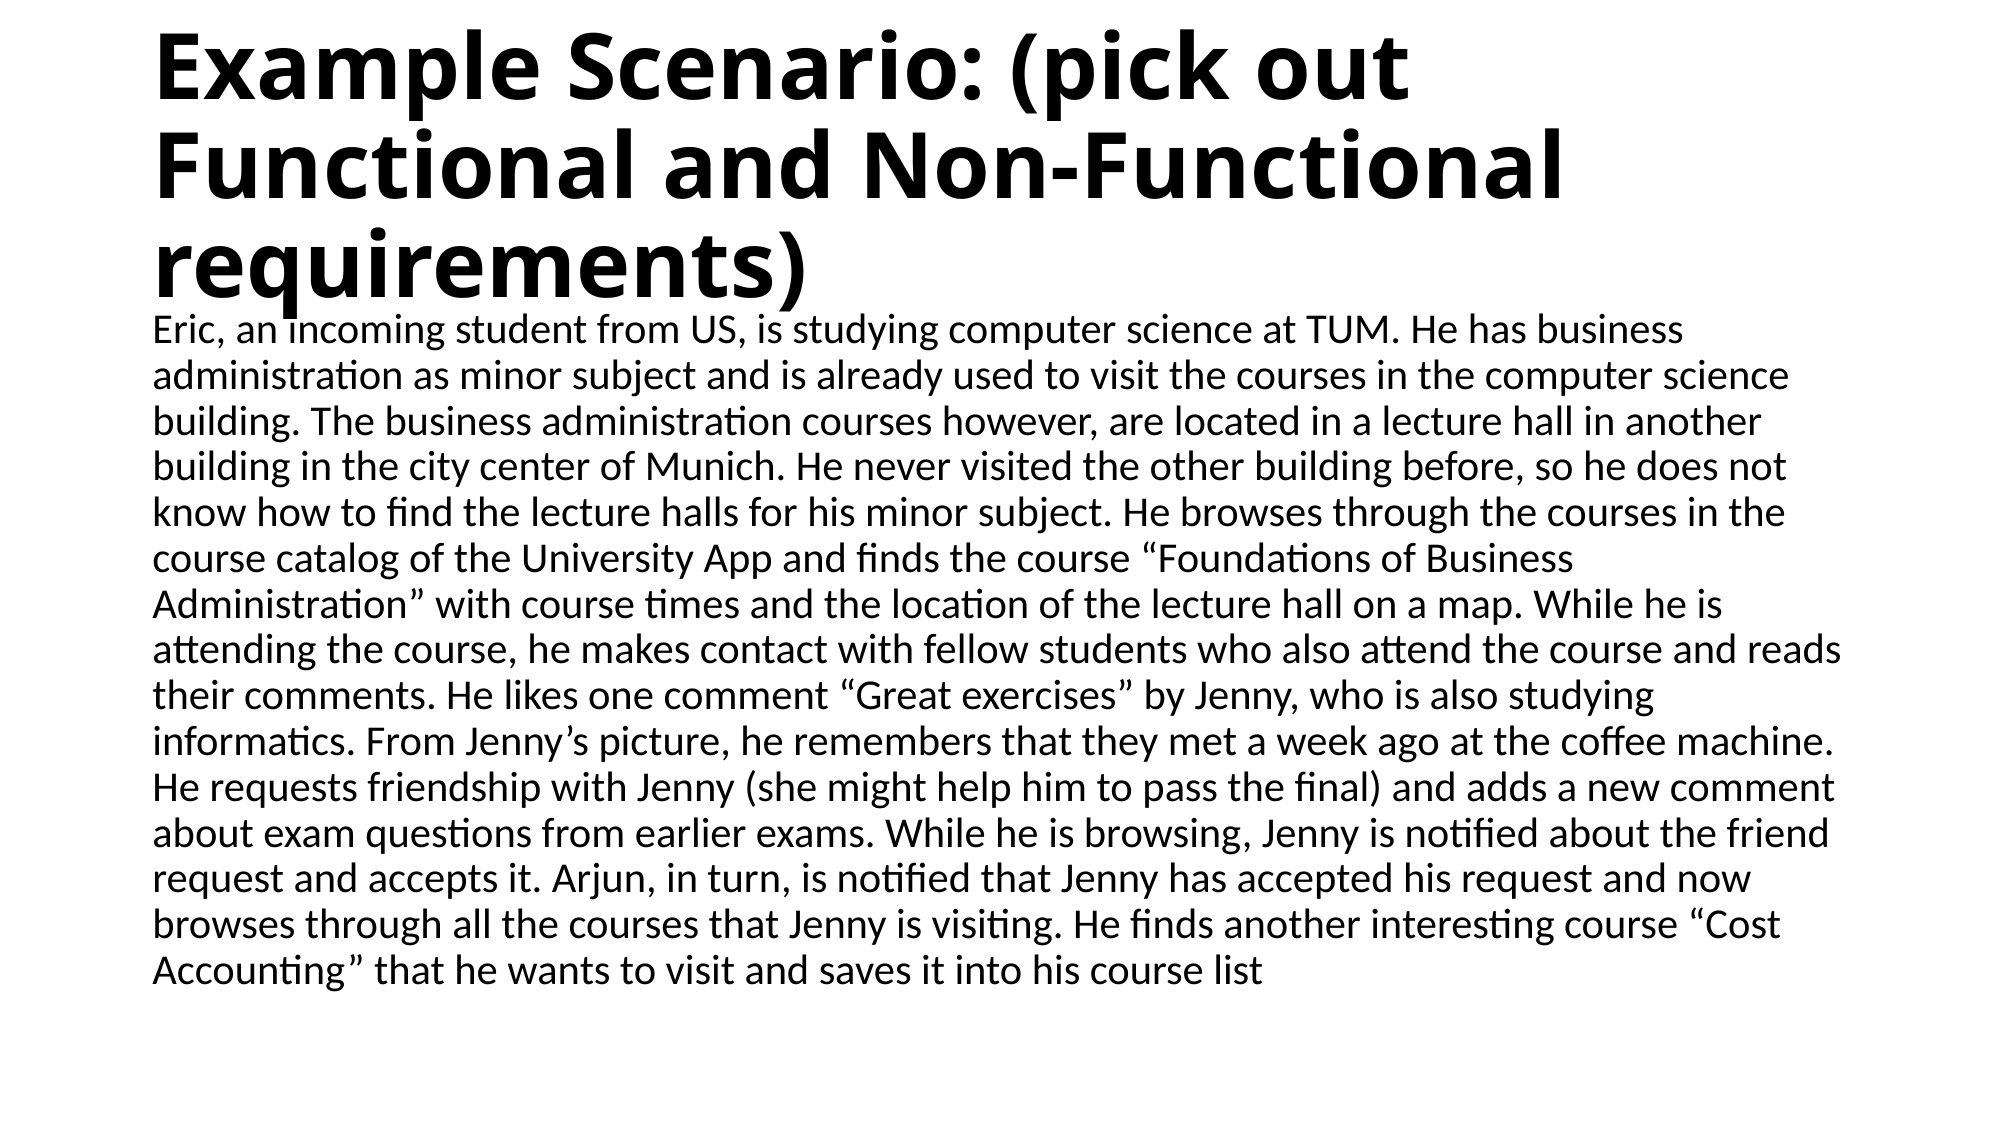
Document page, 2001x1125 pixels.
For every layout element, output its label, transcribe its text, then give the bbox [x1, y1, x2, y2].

list Eric, an incoming student from US, is studying computer science at TUM. He has business administration as minor subject and is already used to visit the courses in the computer science building. The business administration courses however, are located in a lecture hall in another building in the city center of Munich. He never visited the other building before, so he does not know how to find the lecture halls for his minor subject. He browses through the courses in the course catalog of the University App and finds the course “Foundations of Business Administration” with course times and the location of the lecture hall on a map. While he is attending the course, he makes contact with fellow students who also attend the course and reads their comments. He likes one comment “Great exercises” by Jenny, who is also studying informatics. From Jenny’s picture, he remembers that they met a week ago at the coffee machine. He requests friendship with Jenny (she might help him to pass the final) and adds a new comment about exam questions from earlier exams. While he is browsing, Jenny is notified about the friend request and accepts it. Arjun, in turn, is notified that Jenny has accepted his request and now browses through all the courses that Jenny is visiting. He finds another interesting course “Cost Accounting” that he wants to visit and saves it into his course list [137, 299, 1863, 1014]
title Example Scenario: (pick out Functional and Non-Functional requirements) [137, 59, 1863, 278]
